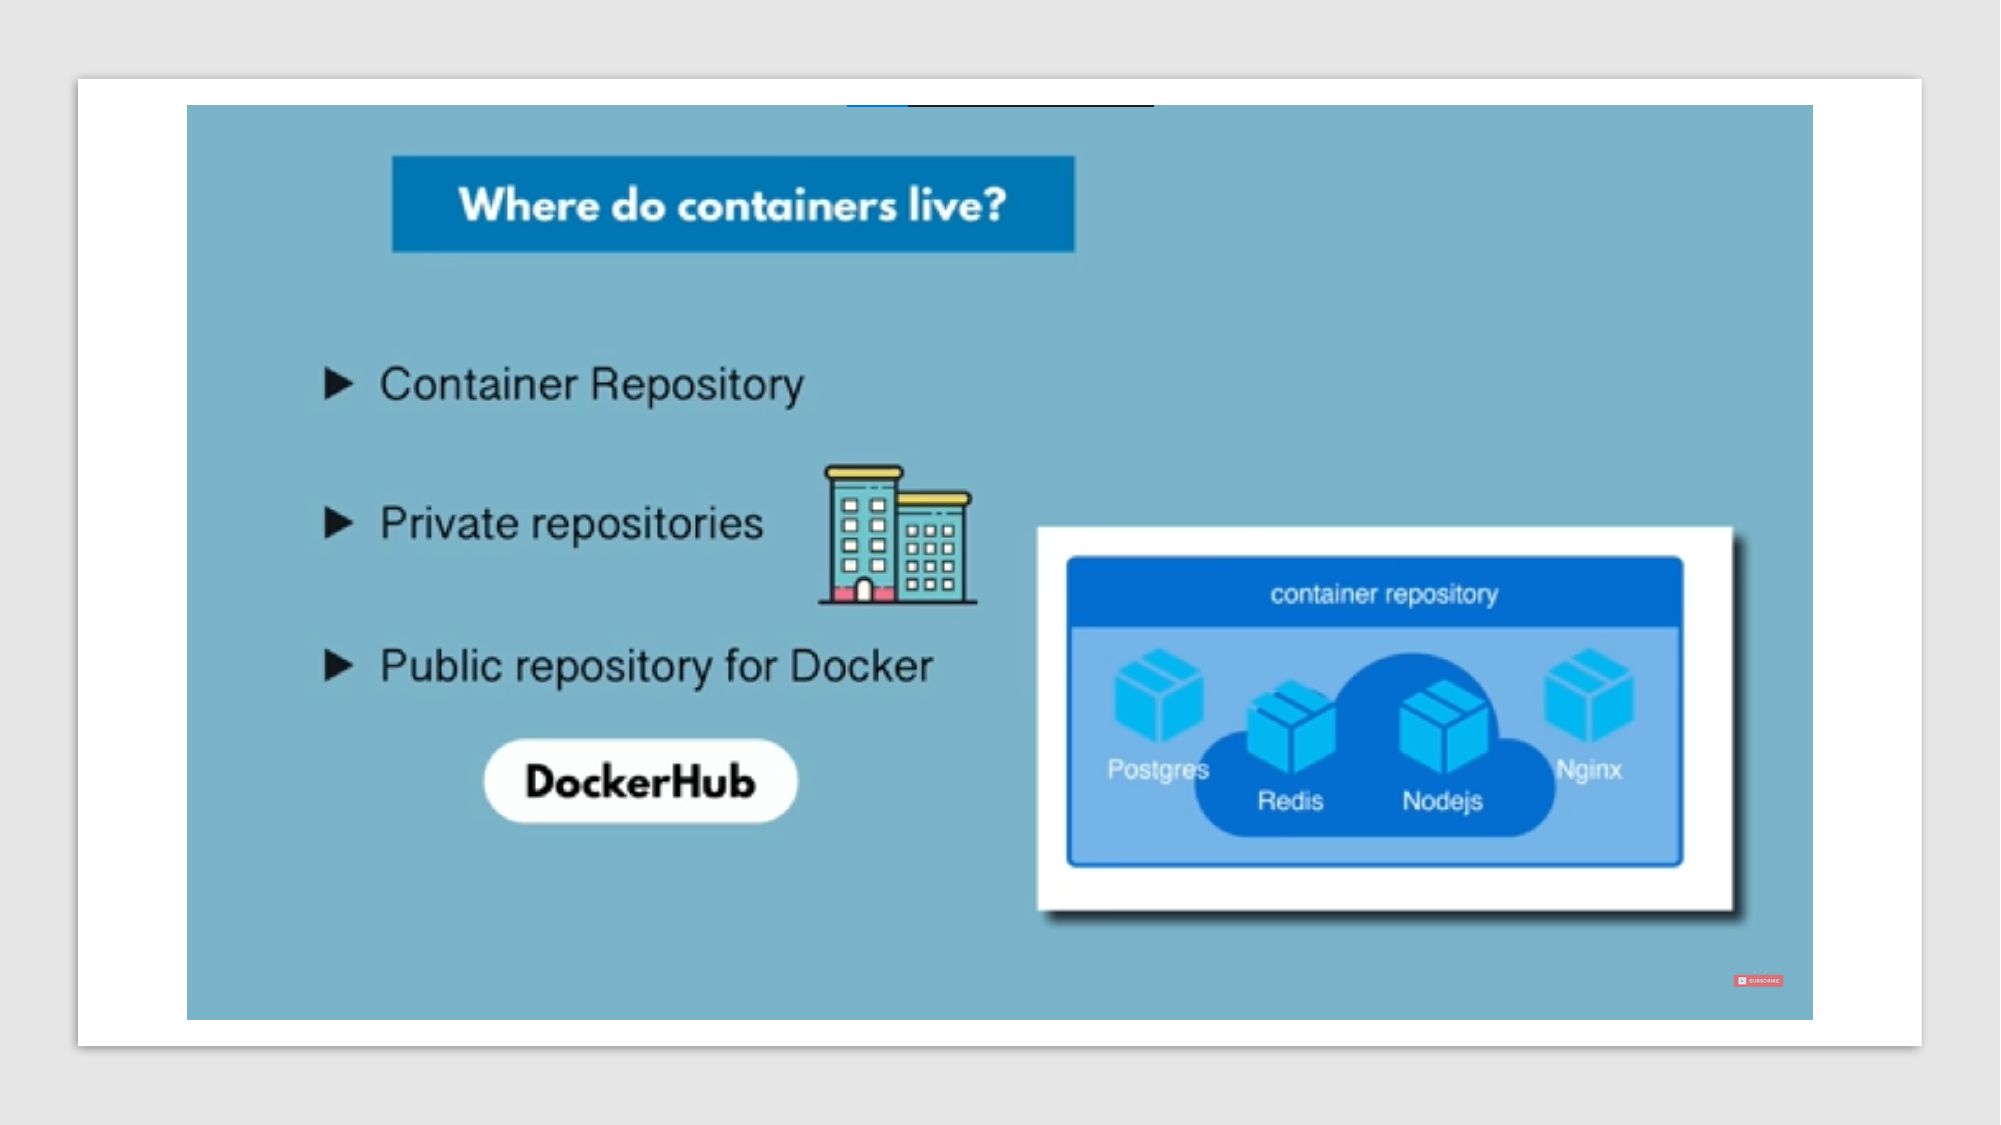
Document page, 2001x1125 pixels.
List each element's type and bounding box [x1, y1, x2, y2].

text_box [77, 78, 1923, 1047]
text_box [0, 0, 2000, 1125]
list [187, 105, 1813, 1020]
